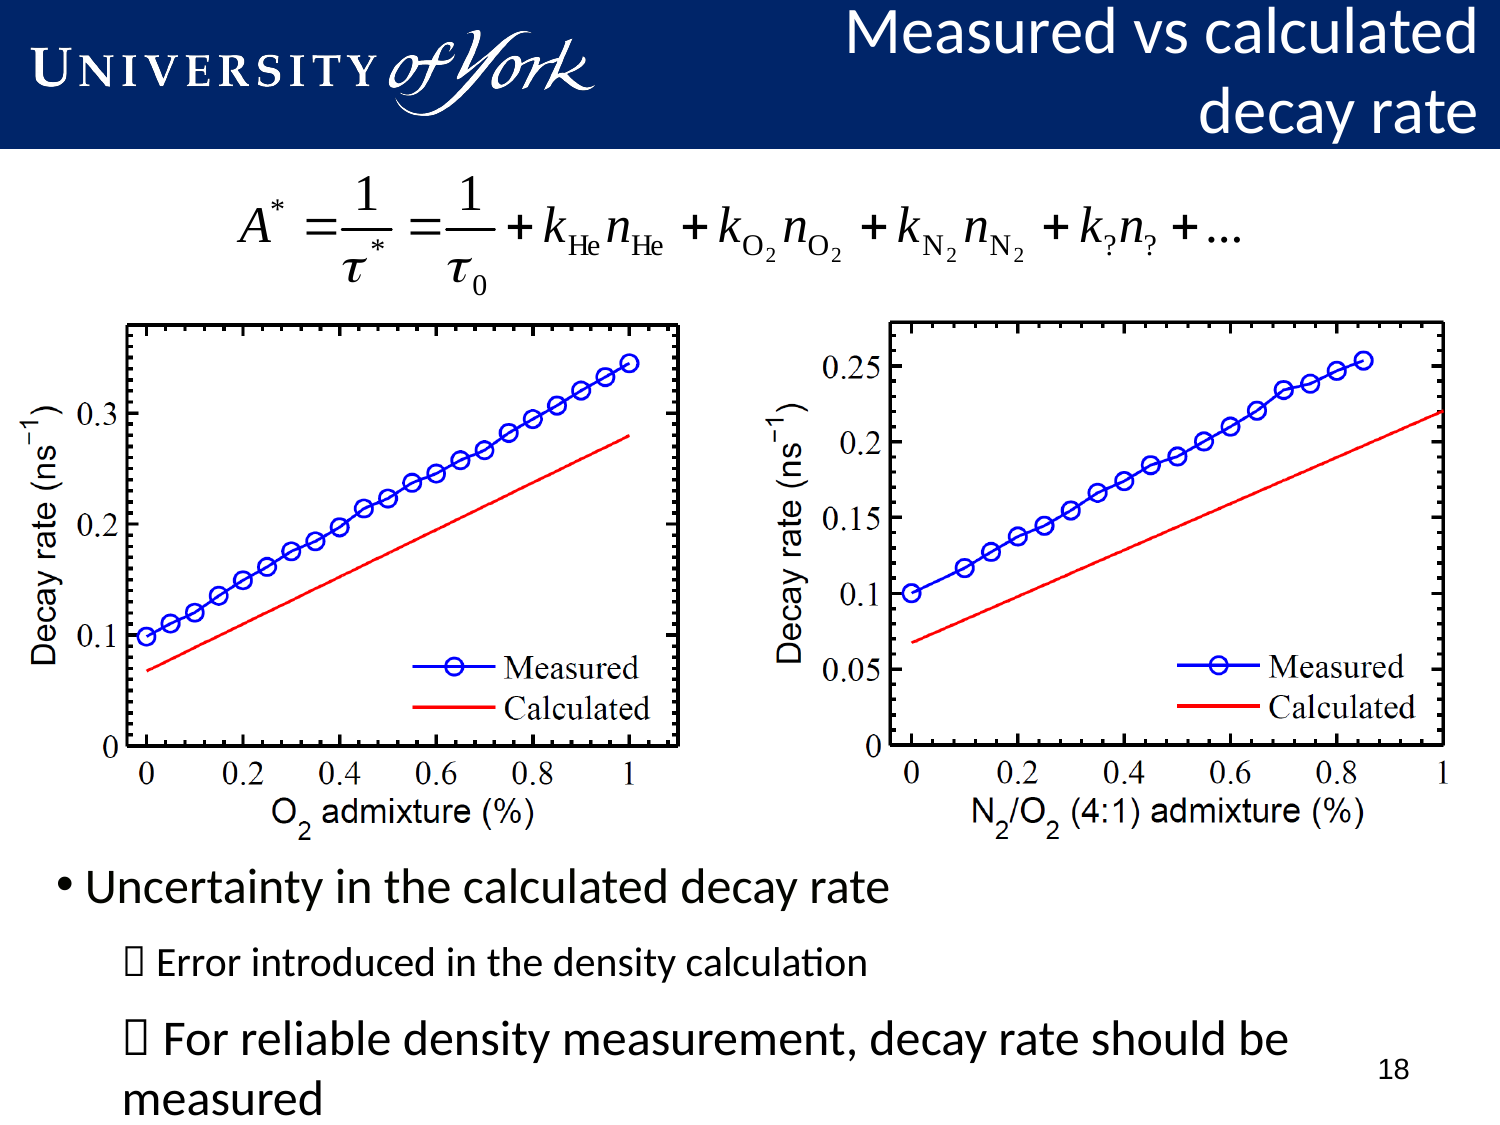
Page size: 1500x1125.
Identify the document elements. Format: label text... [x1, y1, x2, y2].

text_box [227, 160, 1252, 307]
text_box Uncertainty in the calculated decay rate  Error introduced in the density calculation  For reliable density measurement, decay rate should be measured [41, 846, 1483, 1125]
picture [757, 299, 1470, 849]
picture [10, 303, 697, 847]
picture [29, 30, 242, 116]
title Measured vs calculated decay rate [242, 7, 1495, 126]
